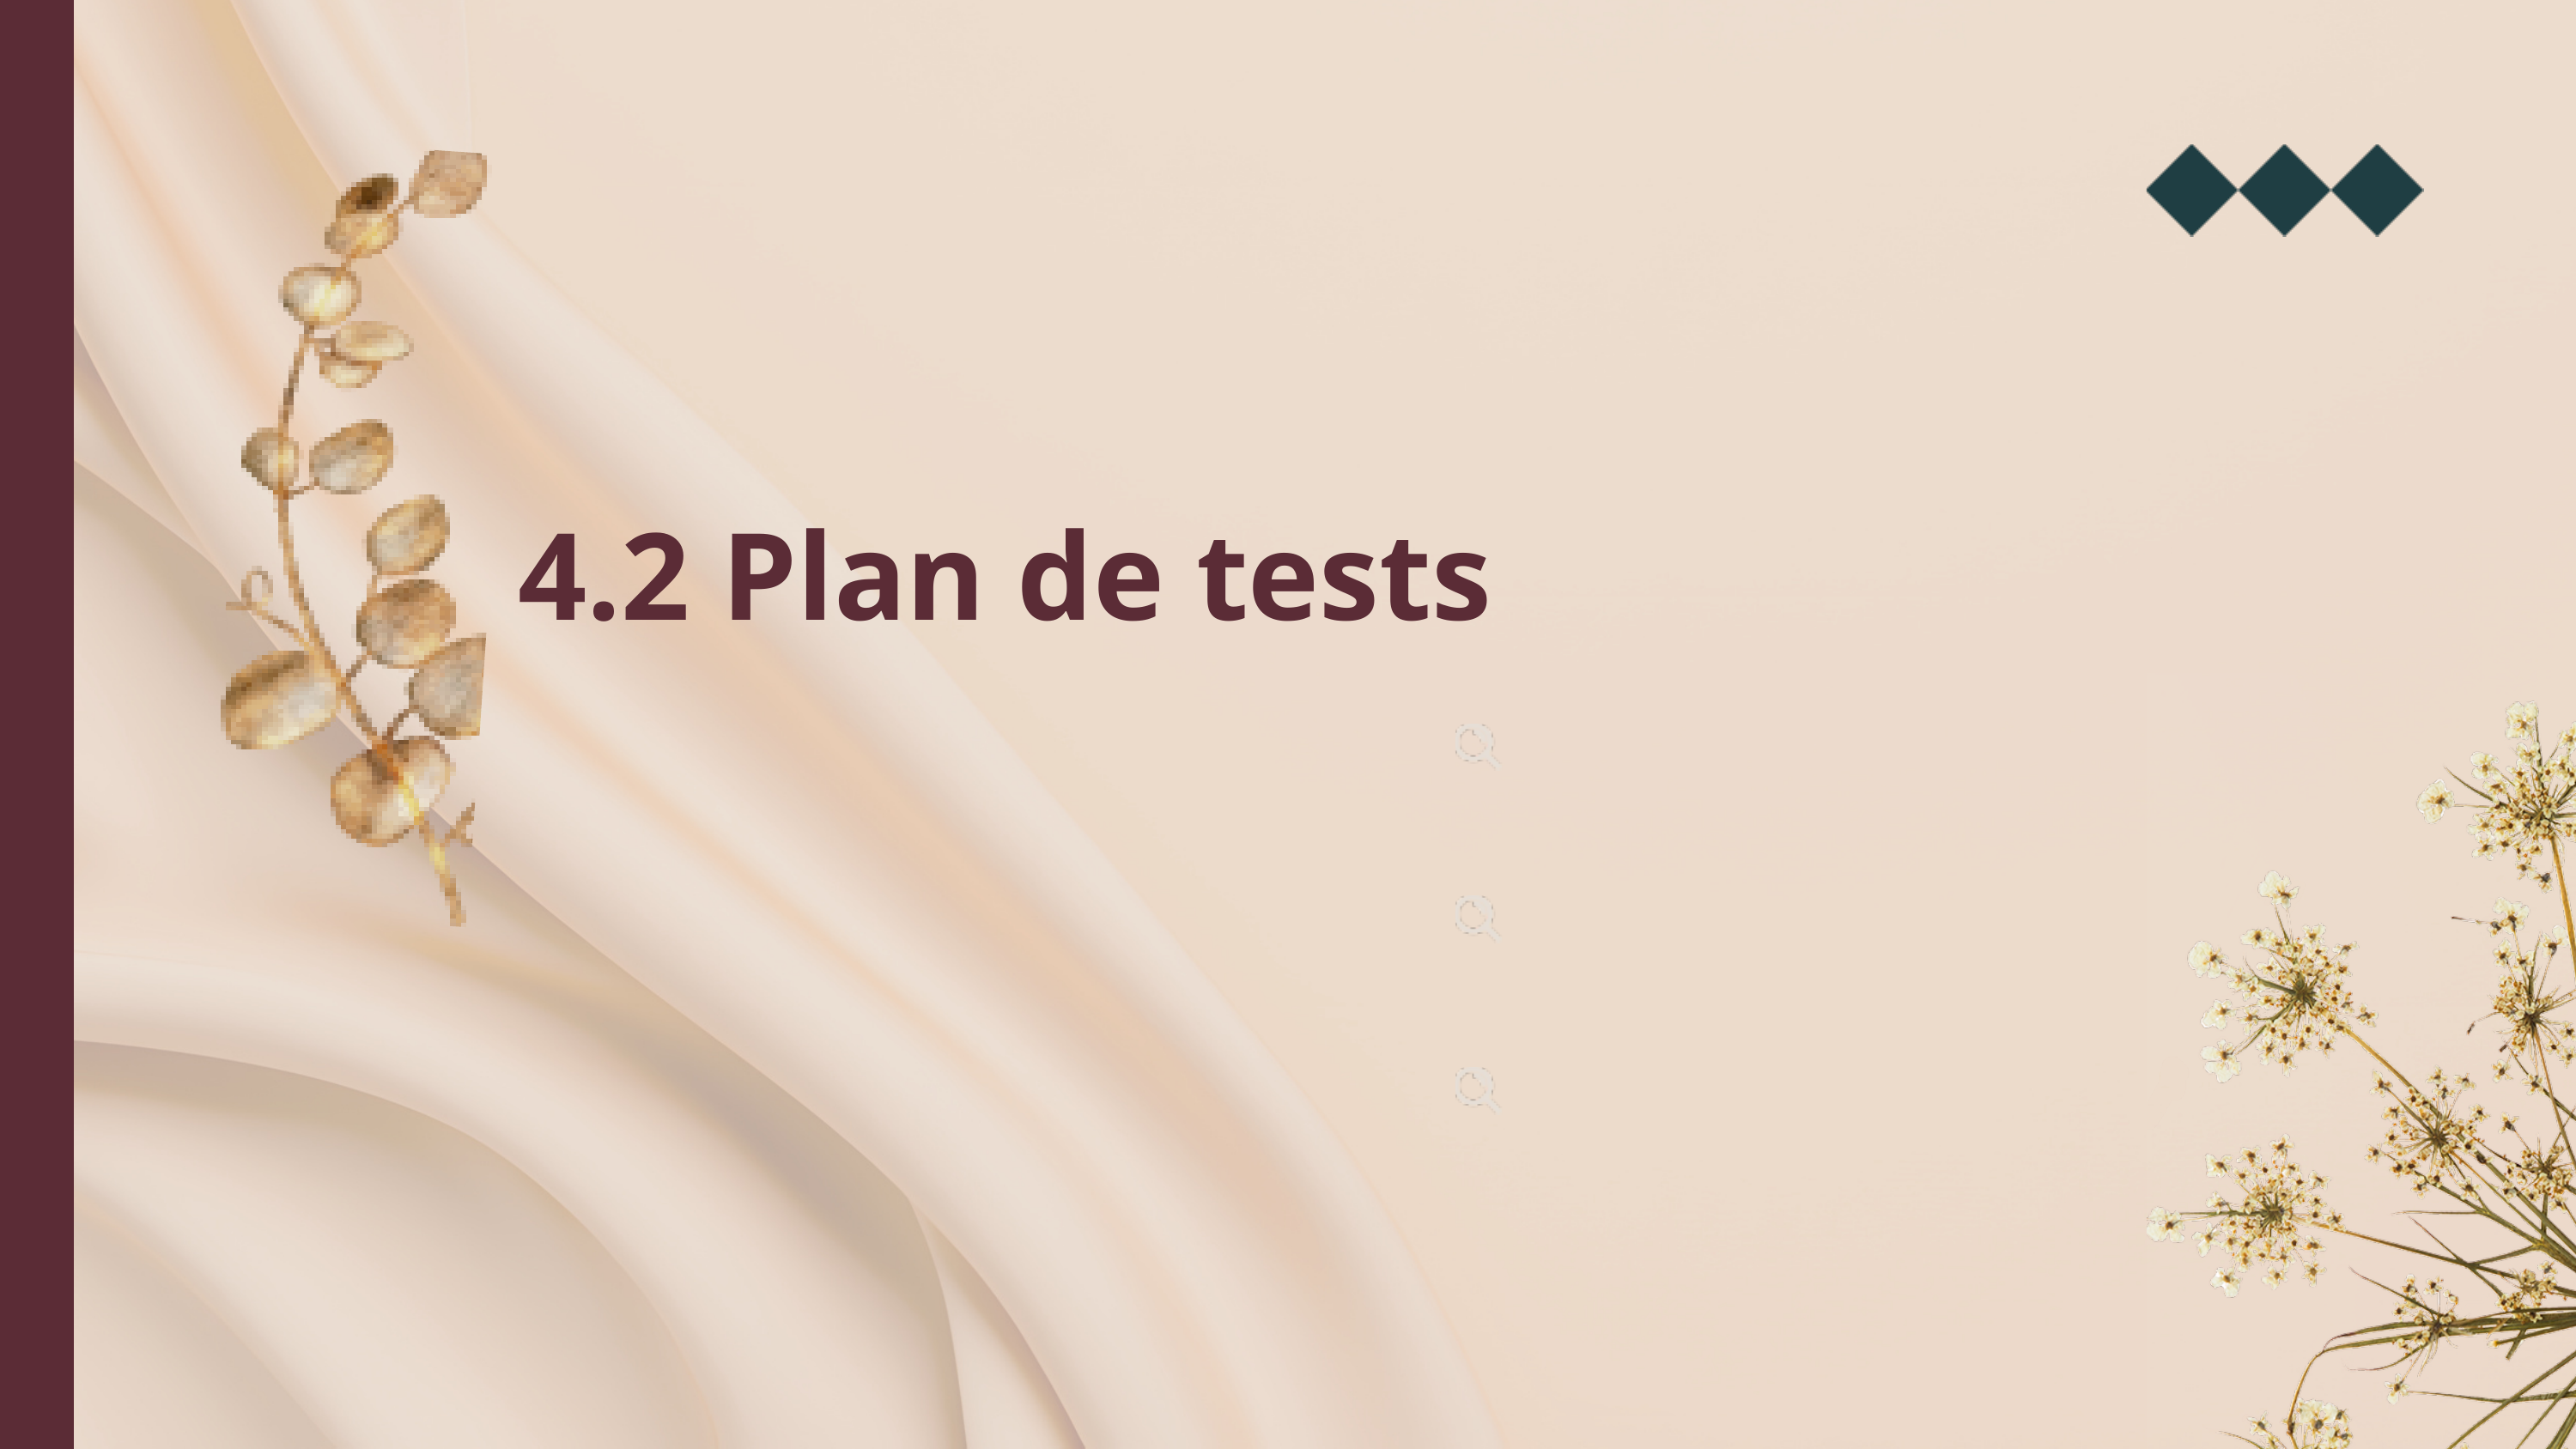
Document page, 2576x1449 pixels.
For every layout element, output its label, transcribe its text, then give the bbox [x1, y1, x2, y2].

text_box [1455, 1067, 1503, 1115]
text_box [1455, 895, 1503, 943]
text_box [80, 0, 2576, 1449]
text_box [2146, 673, 2576, 1449]
text_box [205, 138, 519, 928]
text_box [0, 0, 74, 1449]
text_box [2146, 144, 2424, 237]
text_box [1455, 765, 1503, 772]
text_box 4.2 Plan de tests [518, 523, 2268, 765]
